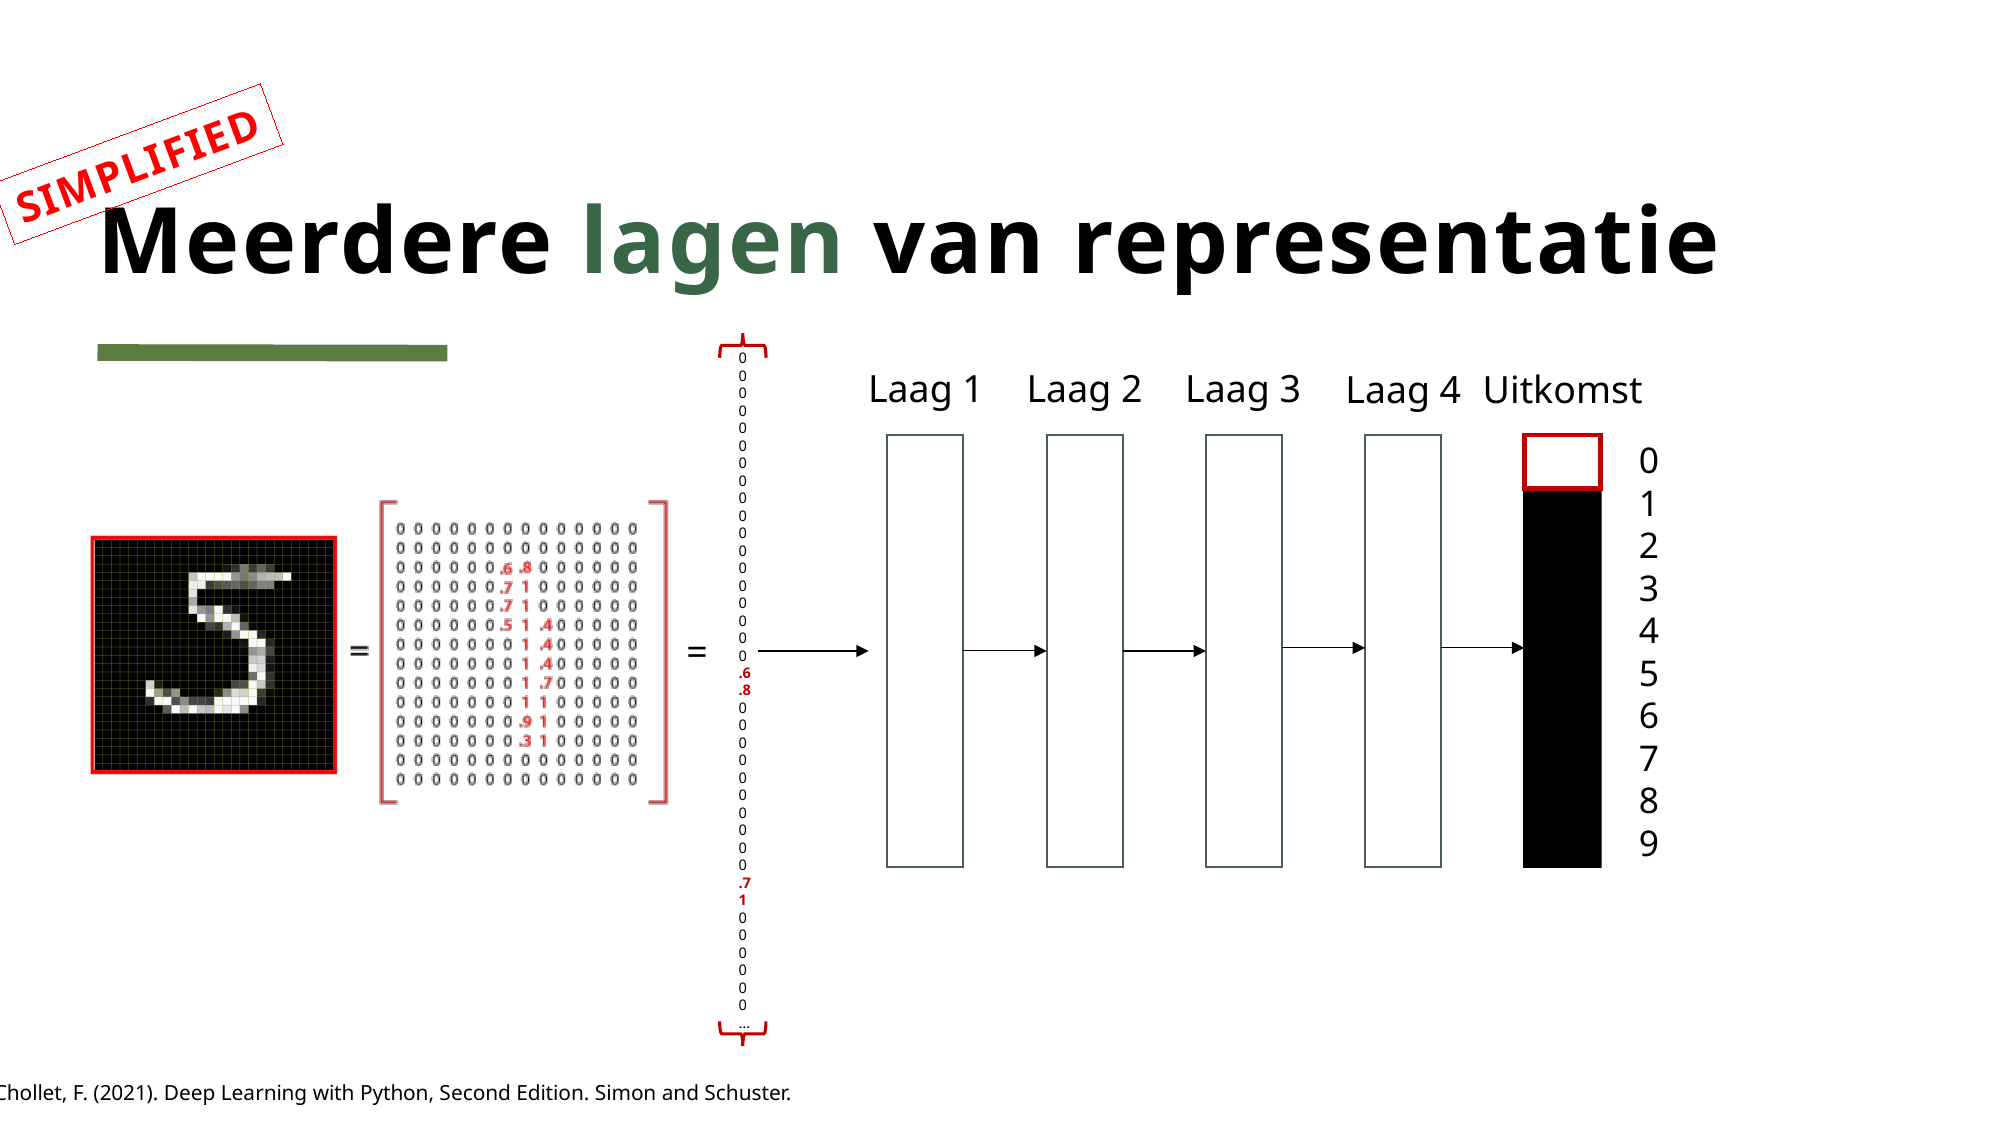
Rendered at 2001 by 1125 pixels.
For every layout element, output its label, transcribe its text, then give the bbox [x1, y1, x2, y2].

text_box Laag 3 [1170, 357, 1316, 417]
text_box [719, 1021, 767, 1047]
text_box Laag 1 [853, 357, 999, 418]
text_box Laag 2 [1011, 357, 1158, 417]
text_box [1523, 434, 1601, 489]
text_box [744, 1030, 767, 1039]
text_box 0 0 0 0 0 0 0 0 0 0 0 0 0 0 0 0 0 0 .6 .8 0 0 0 0 0 0 0 0 0 0 .7 1 0 0 0 0 0 0 … [723, 358, 767, 1021]
text_box [1205, 434, 1283, 868]
text_box [1523, 489, 1601, 868]
text_box Uitkomst [1467, 358, 1658, 419]
text_box SIMPLIFIED [0, 83, 284, 245]
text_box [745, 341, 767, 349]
text_box 0 1 2 3 4 5 6 7 8 9 [1624, 430, 1674, 871]
text_box [719, 333, 767, 358]
text_box [1046, 434, 1124, 868]
title Meerdere lagen van representatie [97, 95, 1898, 291]
text_box Laag 4 [1330, 358, 1467, 419]
text_box Chollet, F. (2021). Deep Learning with Python, Second Edition. Simon and Schuster. [0, 1071, 807, 1112]
text_box [886, 434, 964, 868]
text_box = [672, 620, 723, 681]
picture [90, 459, 672, 872]
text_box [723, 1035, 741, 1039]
text_box [1364, 434, 1442, 868]
